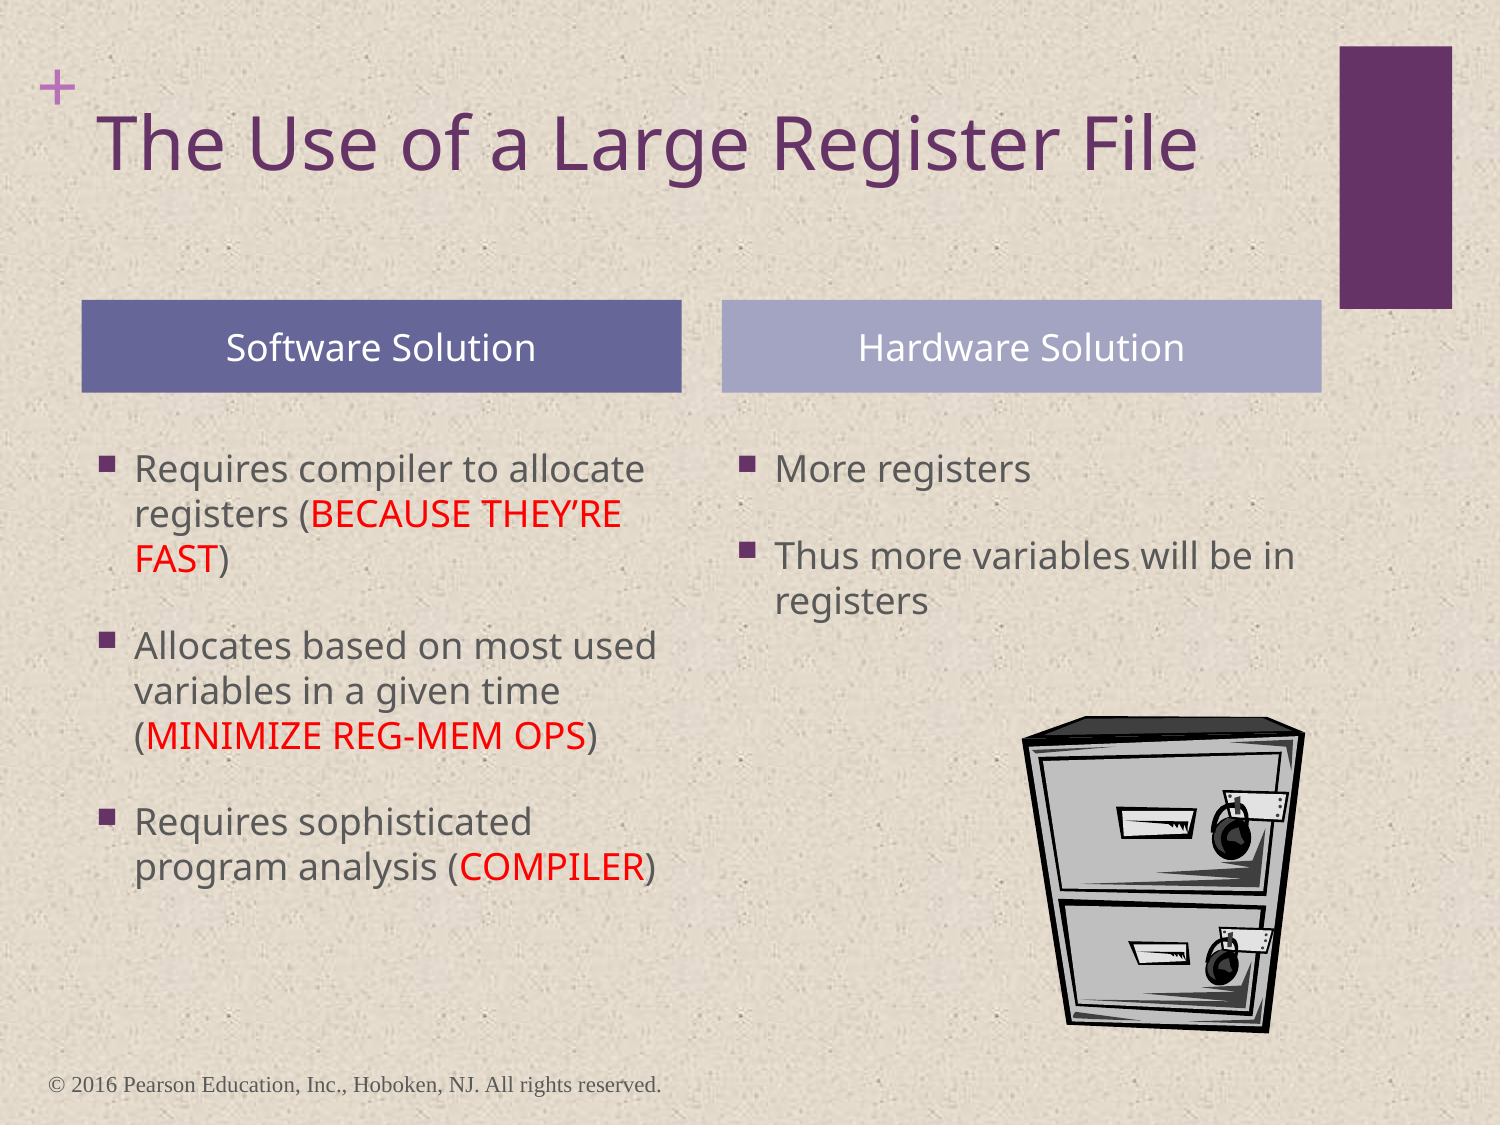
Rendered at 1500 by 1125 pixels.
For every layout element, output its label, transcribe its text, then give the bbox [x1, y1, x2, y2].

list Software Solution [81, 299, 682, 393]
footer © 2016 Pearson Education, Inc., Hoboken, NJ. All rights reserved. [33, 1053, 1038, 1114]
picture [0, 0, 1500, 1125]
list Hardware Solution [721, 299, 1322, 393]
title The Use of a Large Register File [81, 87, 1322, 263]
list More registers Thus more variables will be in registers [721, 437, 1322, 1005]
list Requires compiler to allocate registers (BECAUSE THEY’RE FAST) Allocates based on most used variables in a given time (MINIMIZE REG-MEM OPS) Requires sophisticated program analysis (COMPILER) [81, 437, 682, 1005]
